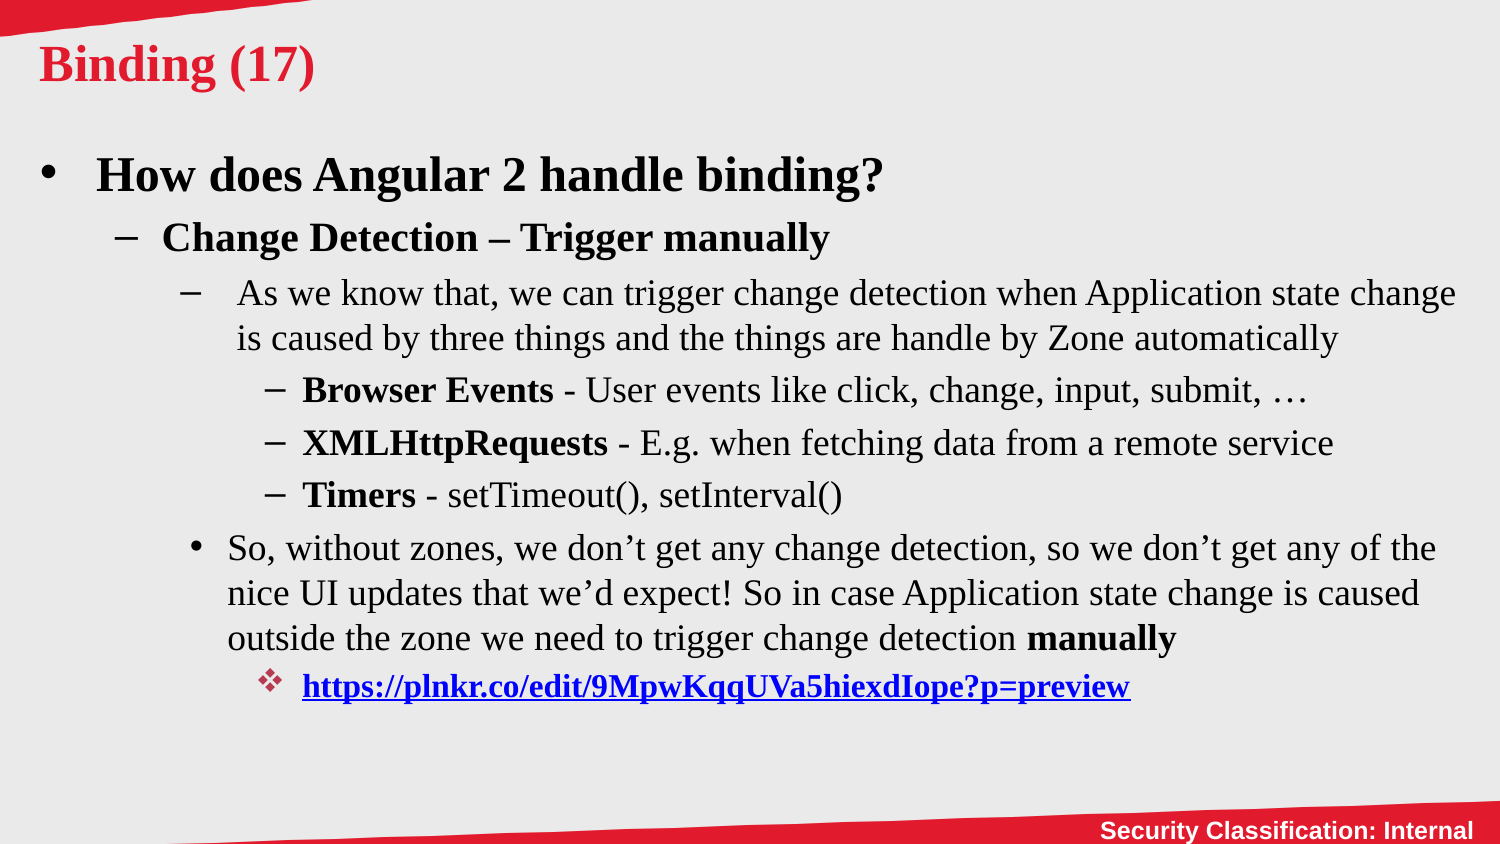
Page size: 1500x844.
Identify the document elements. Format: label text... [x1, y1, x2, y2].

picture [0, 0, 1500, 844]
list How does Angular 2 handle binding? Change Detection – Trigger manually As we know that, we can trigger change detection when Application state change is caused by three things and the things are handle by Zone automatically Browser Events - User events like click, change, input, submit, … XMLHttpRequests - E.g. when fetching data from a remote service Timers - setTimeout(), setInterval() So, without zones, we don’t get any change detection, so we don’t get any of the nice UI updates that we’d expect! So in case Application state change is caused outside the zone we need to trigger change detection manually https://plnkr.co/edit/9MpwKqqUVa5hiexdIope?p=preview [24, 134, 1475, 785]
title Binding (17) [24, 21, 1013, 96]
